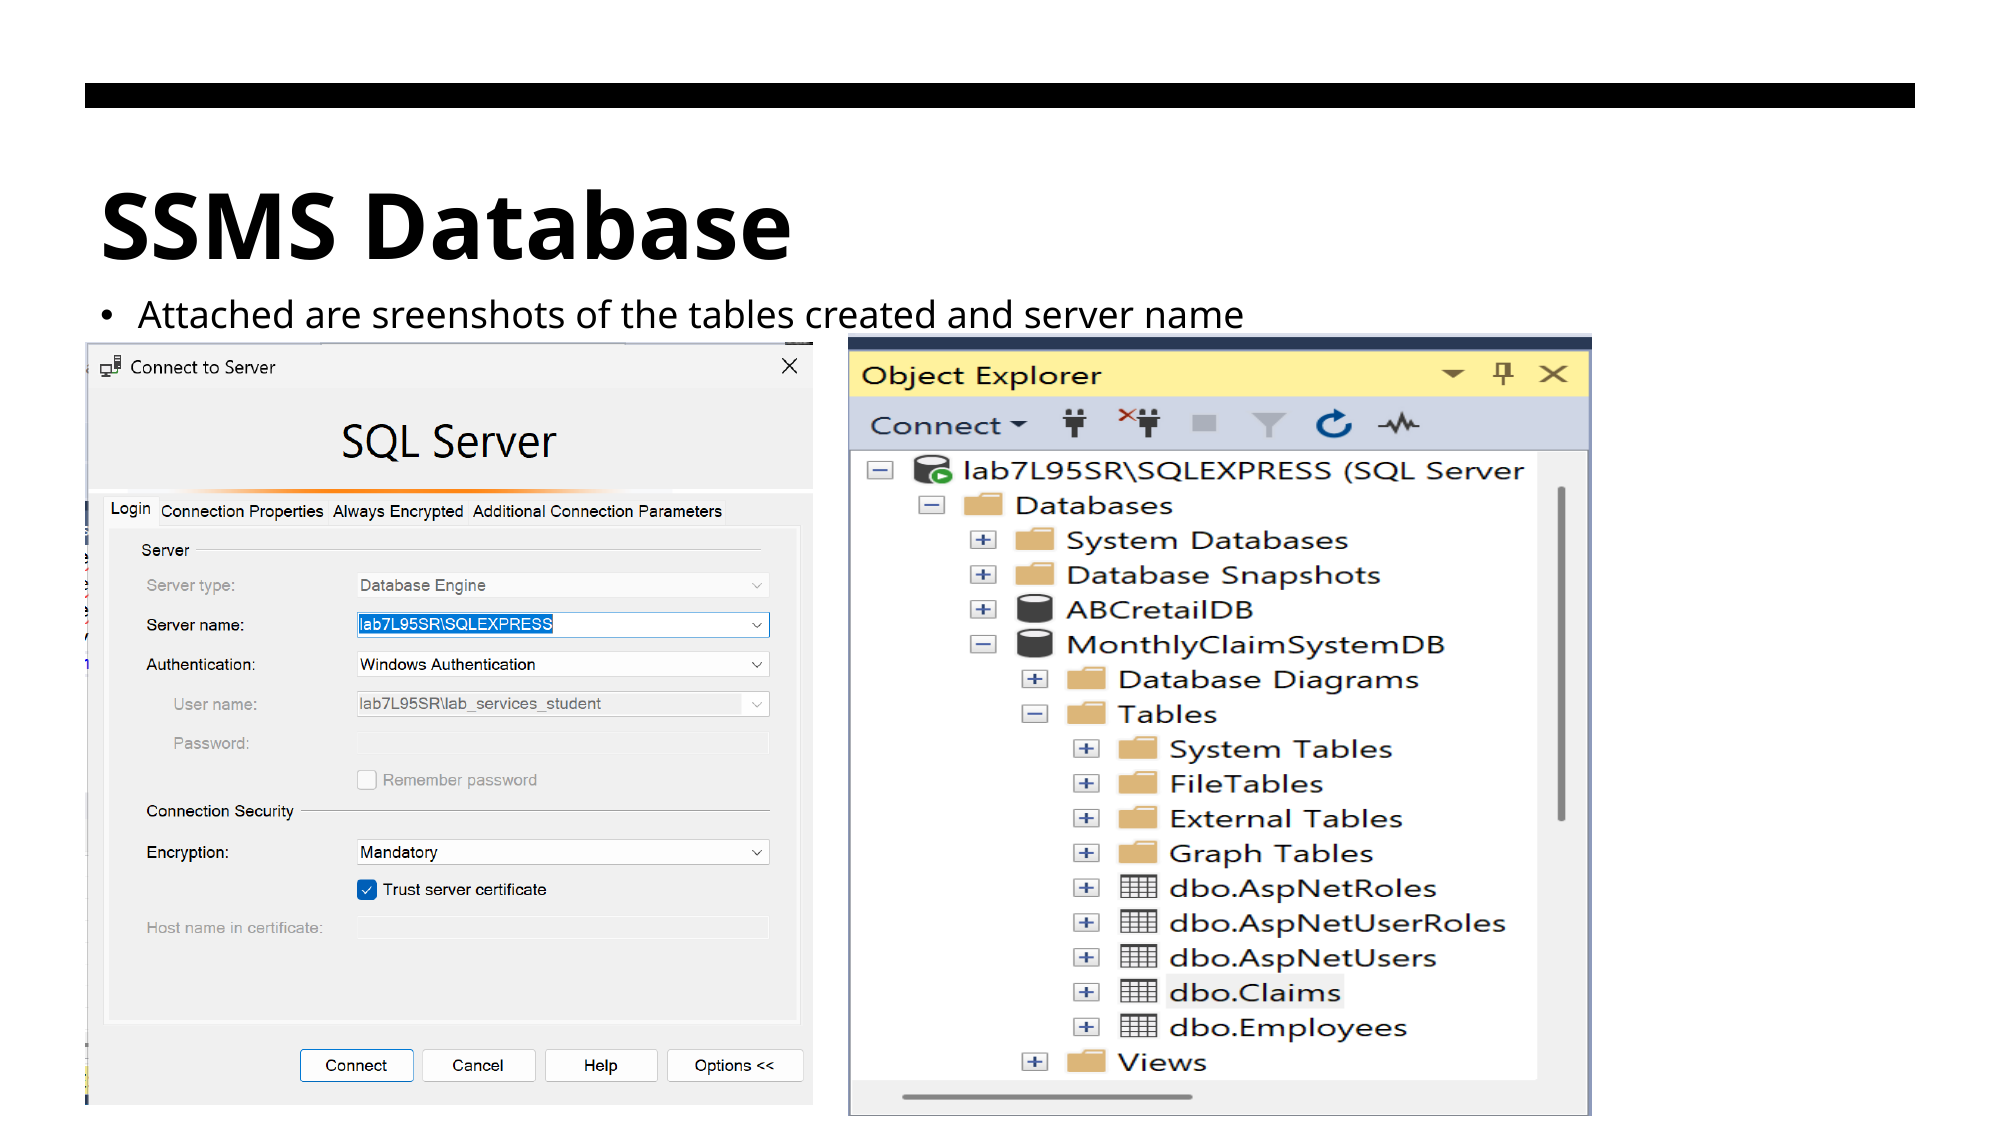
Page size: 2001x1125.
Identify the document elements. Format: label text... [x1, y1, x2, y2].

picture [848, 332, 1592, 1117]
title SSMS Database [85, 160, 1916, 279]
picture [84, 341, 814, 1105]
list Attached are sreenshots of the tables created and server name [85, 279, 1916, 1041]
